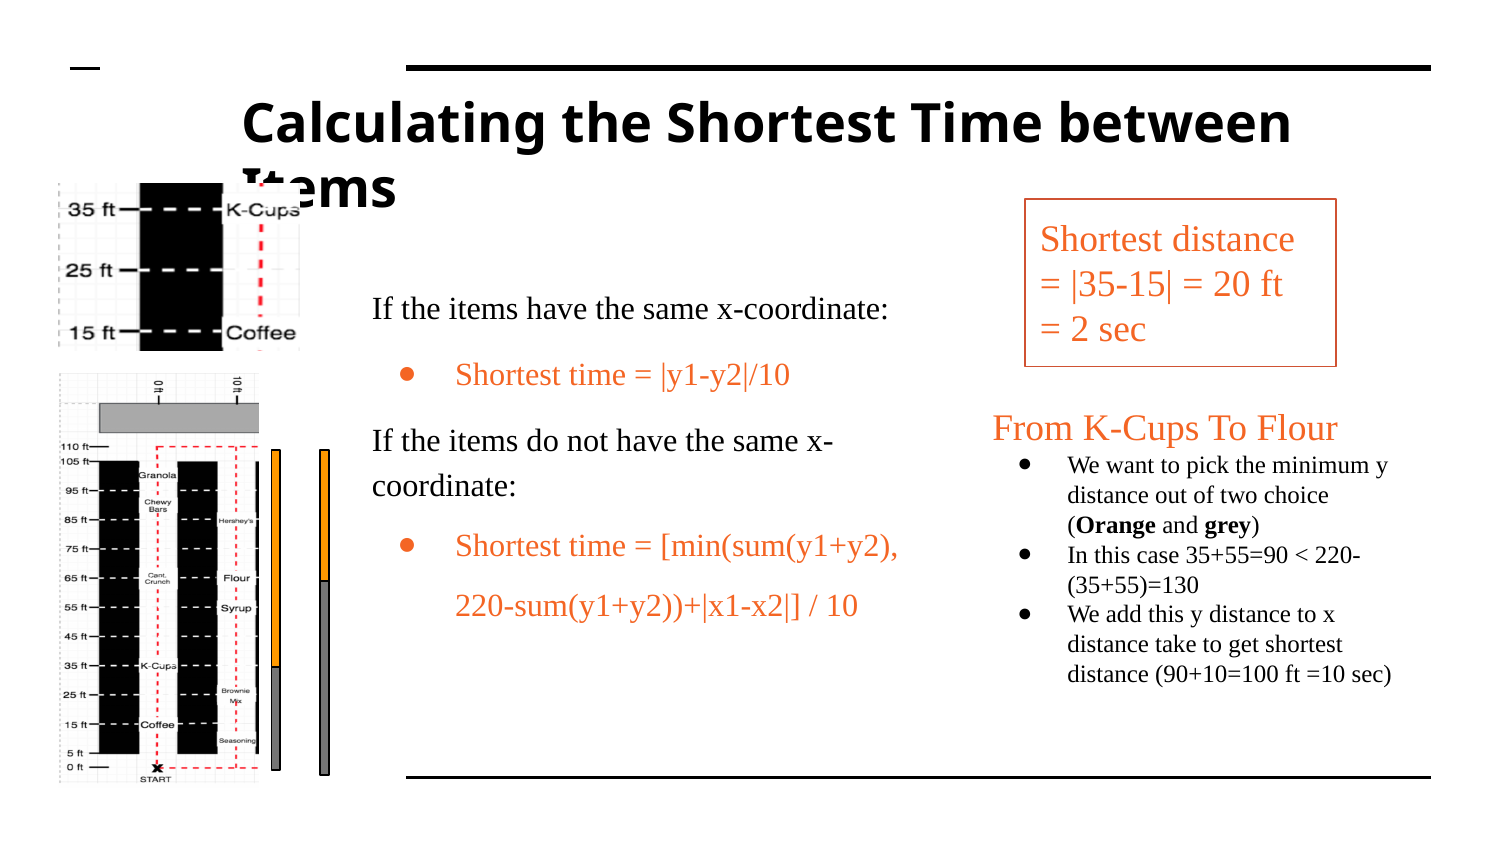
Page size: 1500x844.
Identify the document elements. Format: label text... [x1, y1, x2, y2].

list If the items have the same x-coordinate: Shortest time = |y1-y2|/10 If the items do not have the same x-coordinate: Shortest time = [min(sum(y1+y2), 220-sum(y1+y2))+|x1-x2|] / 10 [356, 266, 950, 644]
text_box [271, 450, 281, 668]
picture [58, 372, 259, 789]
text_box From K-Cups To Flour We want to pick the minimum y distance out of two choice (Orange and grey) In this case 35+55=90 < 220-(35+55)=130 We add this y distance to x distance take to get shortest distance (90+10=100 ft =10 sec) [977, 388, 1423, 773]
text_box [320, 450, 329, 581]
text_box [271, 668, 280, 770]
text_box Shortest distance = |35-15| = 20 ft = 2 sec [1024, 199, 1337, 367]
text_box [320, 581, 329, 775]
title Calculating the Shortest Time between Items [226, 72, 1449, 167]
picture [58, 182, 301, 351]
